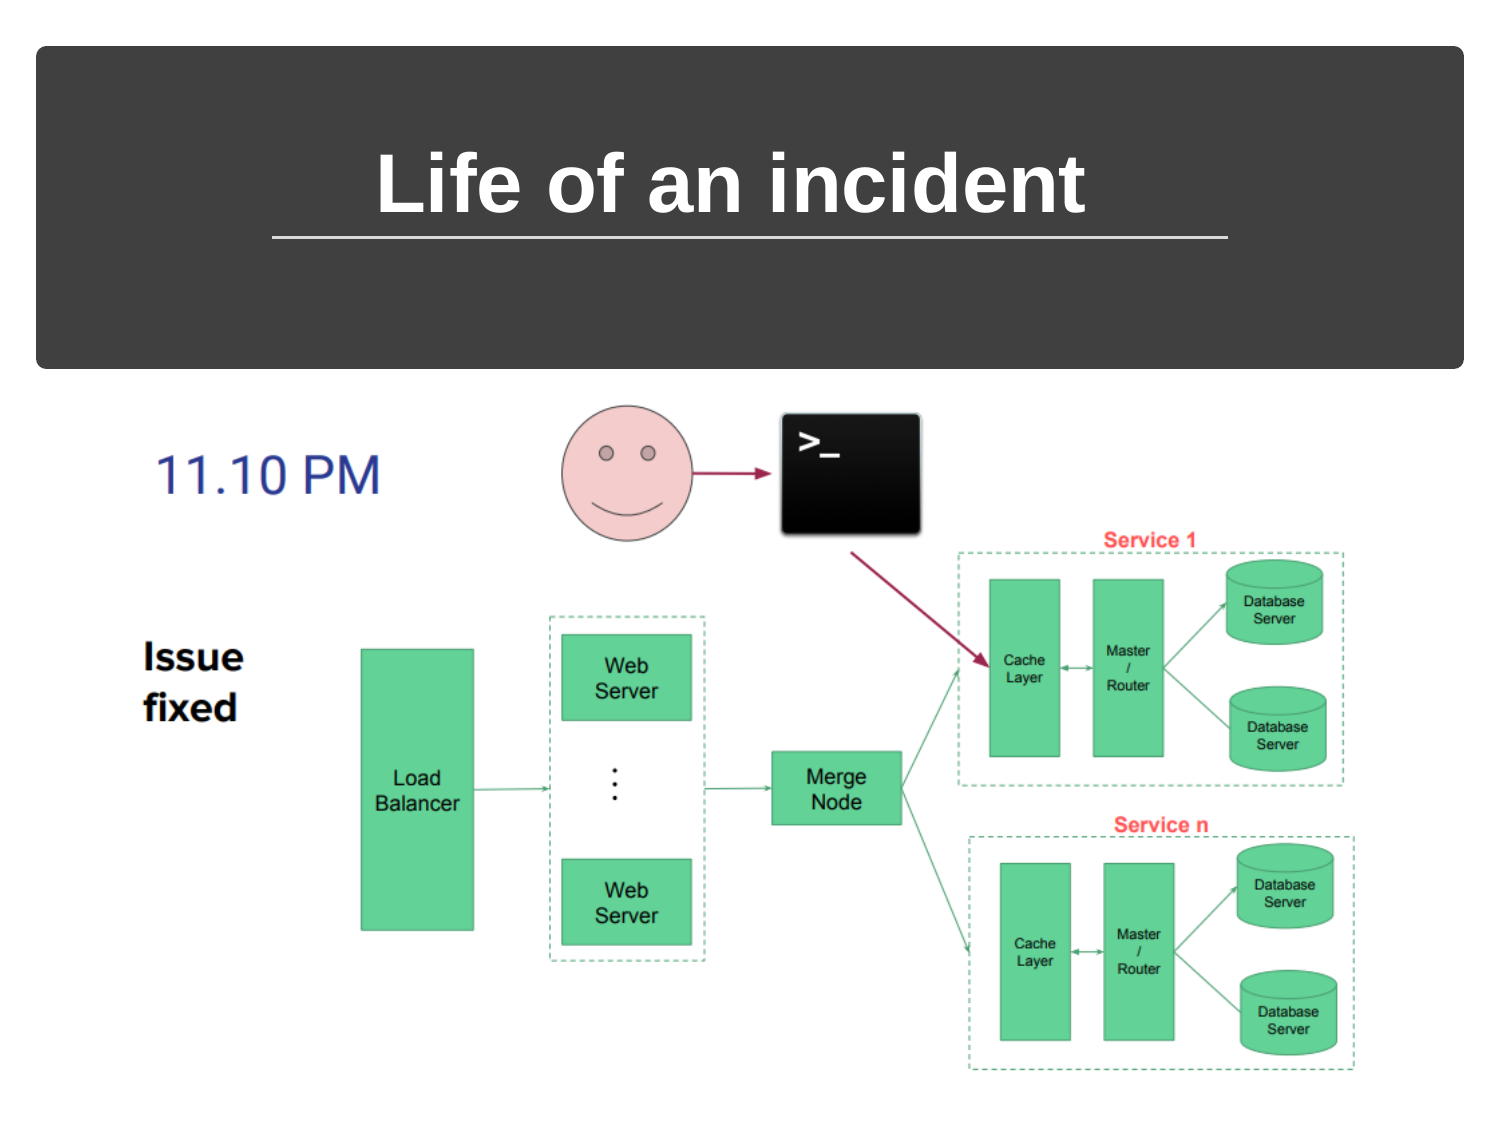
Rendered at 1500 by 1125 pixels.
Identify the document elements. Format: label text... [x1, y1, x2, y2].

text_box [44, 54, 1456, 361]
picture [124, 382, 1376, 1086]
title Life of an incident [46, 141, 1417, 238]
